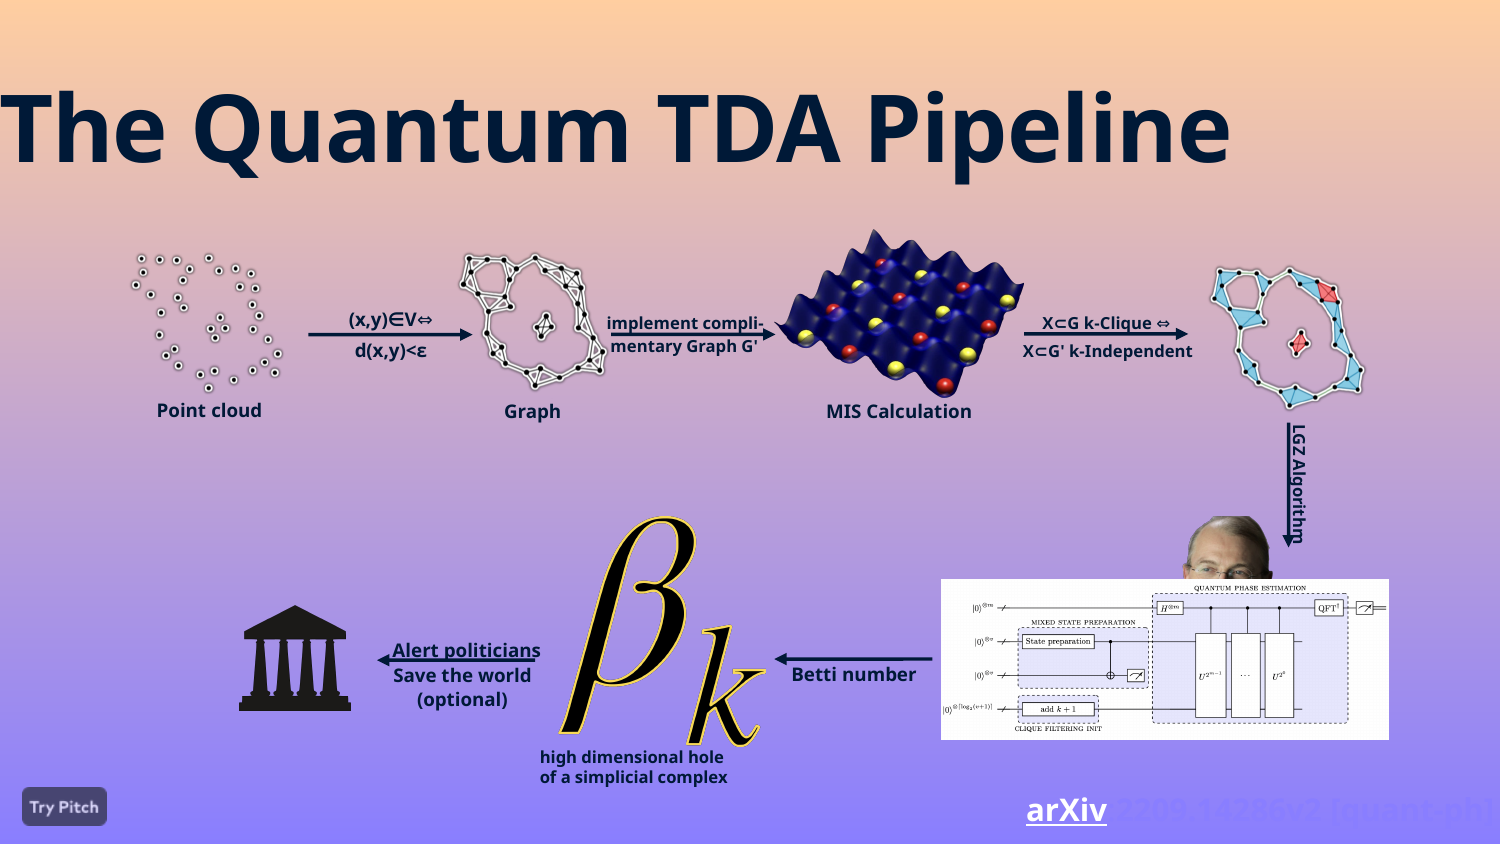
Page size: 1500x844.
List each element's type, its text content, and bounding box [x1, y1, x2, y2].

text_box The Quantum TDA Pipeline [0, 78, 1233, 182]
text_box mentary Graph G' [611, 335, 759, 356]
text_box [1024, 327, 1188, 340]
text_box (x,y)∈V⇔ [348, 306, 433, 331]
text_box high dimensional hole of a simplicial complex [539, 746, 729, 787]
text_box Graph [504, 399, 562, 423]
text_box LGZ Algorithm [1289, 424, 1311, 545]
picture [941, 516, 1389, 740]
text_box Save the world (optional)​ [393, 661, 532, 711]
picture [558, 516, 766, 748]
picture [774, 229, 1024, 398]
picture [22, 787, 107, 826]
text_box MIS Calculation [826, 398, 973, 422]
text_box X⊂G k-Clique ⇔ [1042, 310, 1171, 333]
text_box [611, 328, 774, 341]
text_box Alert politicians [392, 636, 541, 661]
picture [239, 605, 351, 711]
text_box X⊂G' k-Independent [1024, 340, 1188, 361]
text_box Point cloud [156, 397, 263, 421]
text_box [774, 652, 933, 666]
picture [1188, 254, 1390, 413]
picture [453, 240, 611, 399]
text_box Betti number [791, 660, 917, 685]
text_box d(x,y)<ε [354, 337, 428, 362]
picture [110, 240, 309, 397]
text_box arXiv:2209.14286v2 [quant-ph] [1026, 791, 1495, 833]
text_box [377, 654, 392, 667]
text_box implement compli- [611, 310, 764, 333]
